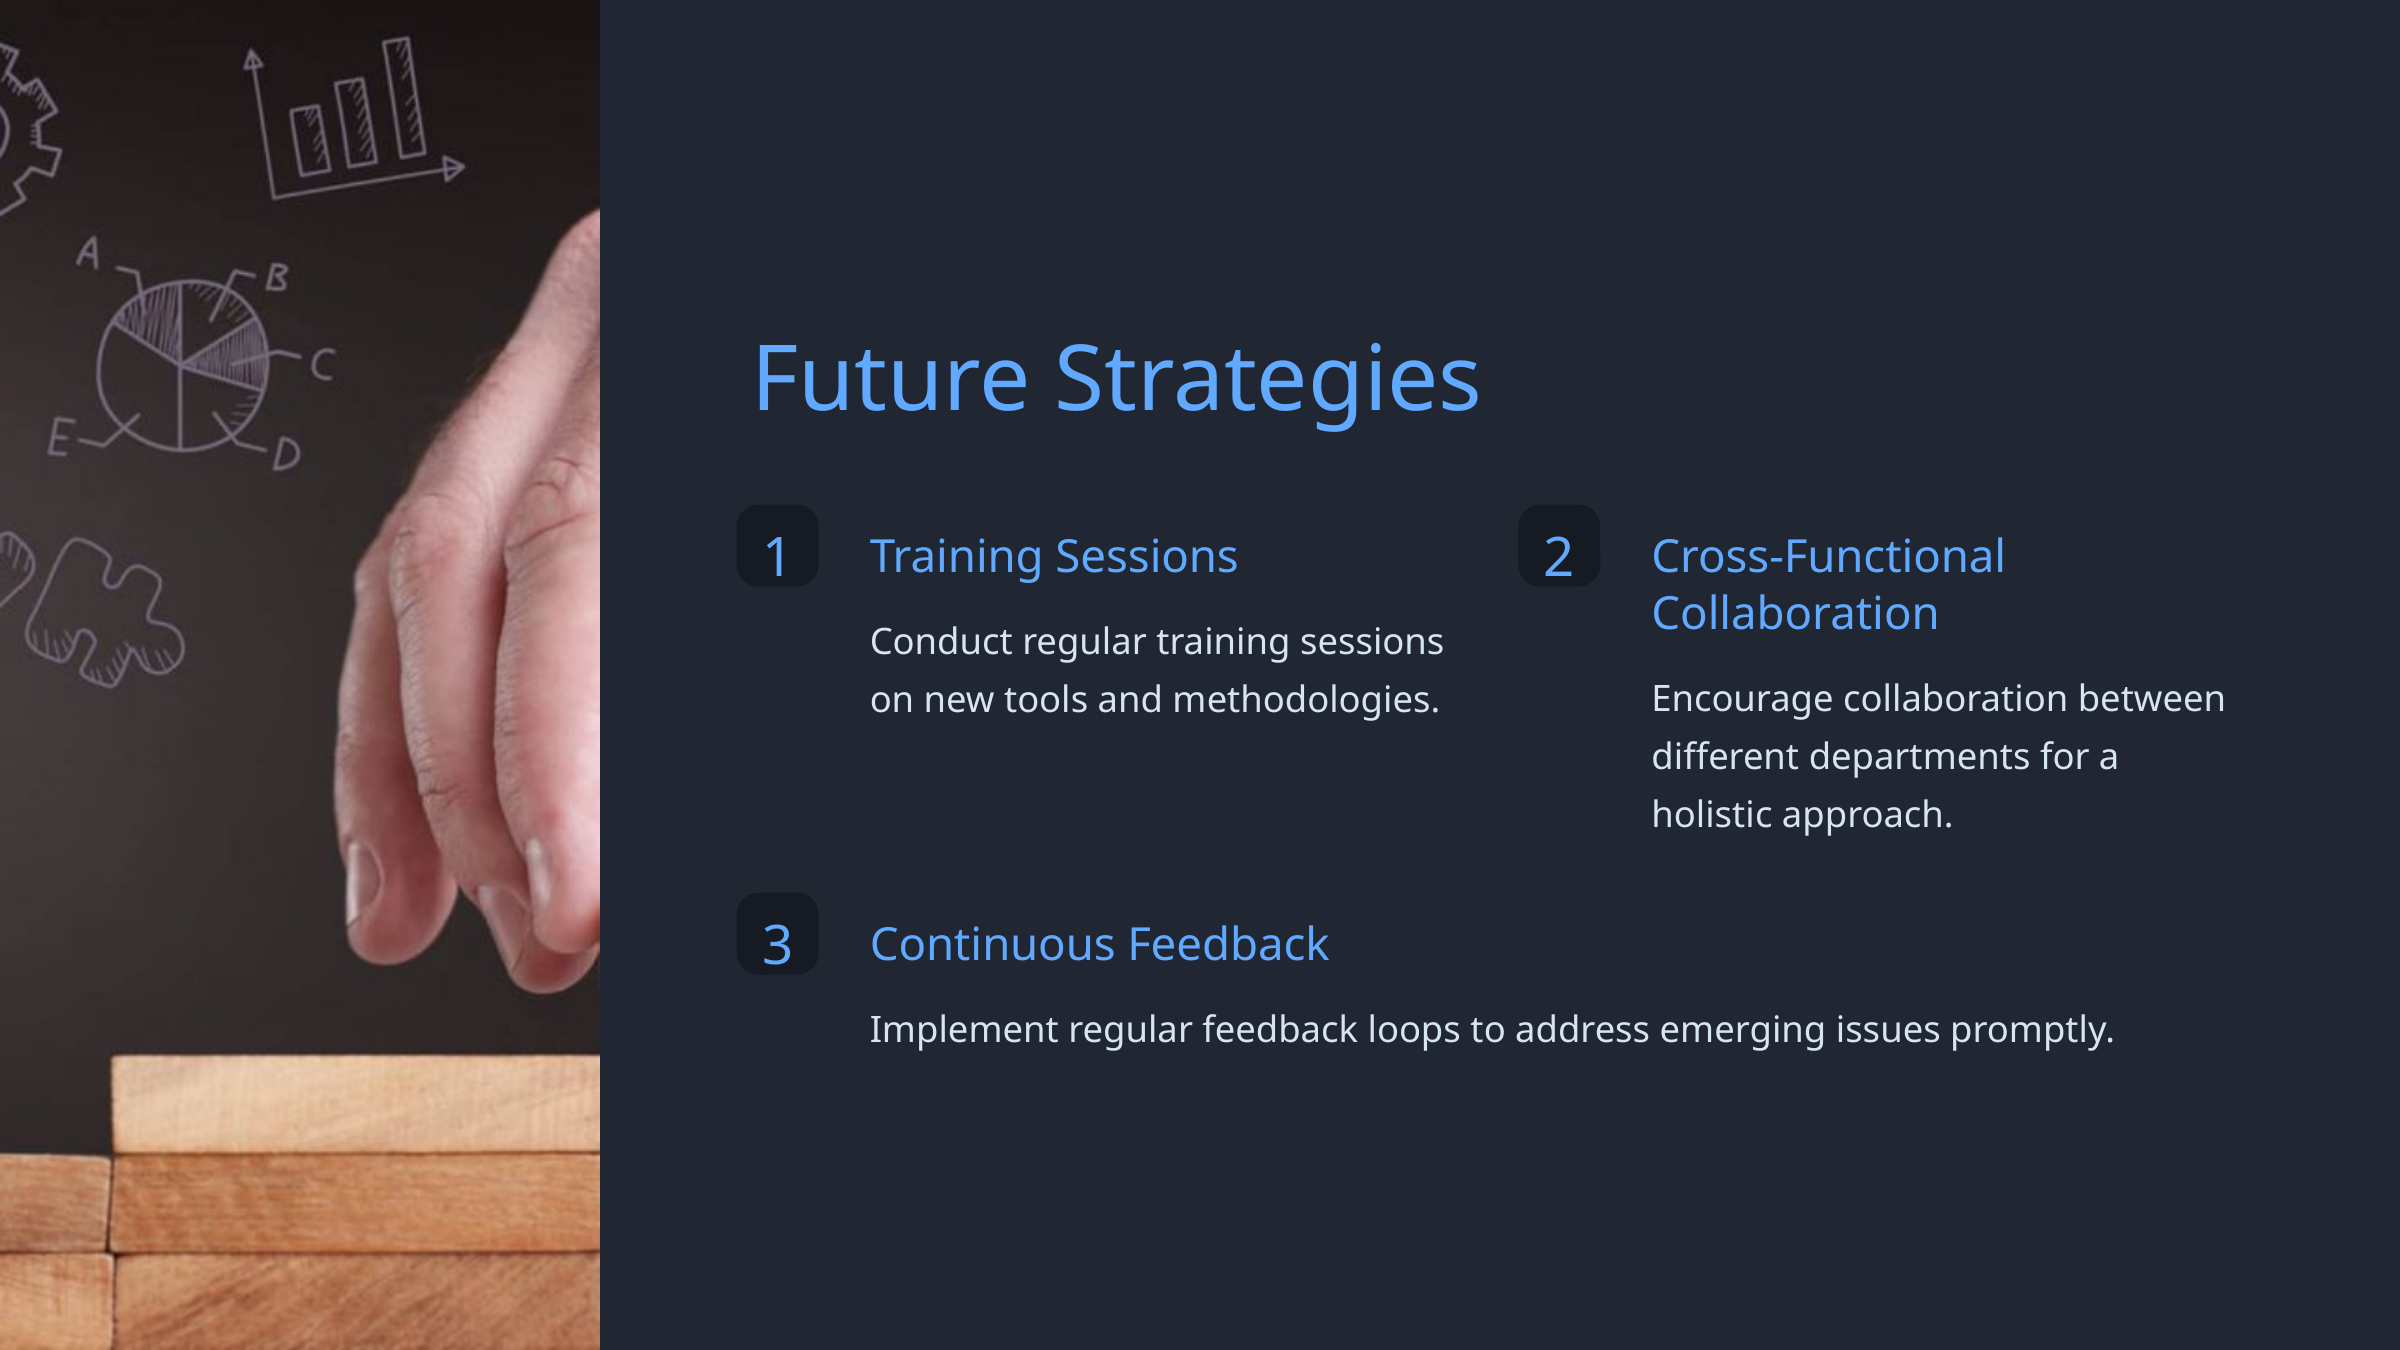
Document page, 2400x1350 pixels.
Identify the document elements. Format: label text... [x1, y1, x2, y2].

text_box [1518, 504, 1601, 587]
text_box 2 [1544, 511, 1575, 580]
text_box 3 [762, 899, 793, 968]
text_box 1 [766, 511, 789, 580]
text_box Training Sessions [855, 517, 1244, 574]
text_box [600, 0, 2400, 1350]
text_box Continuous Feedback [855, 905, 1317, 963]
text_box [736, 892, 819, 975]
text_box Cross-Functional Collaboration [1636, 517, 2264, 632]
text_box Encourage collaboration between different departments for a holistic approach. [1636, 652, 2264, 828]
picture [0, 0, 600, 1350]
text_box Conduct regular training sessions on new tools and methodologies. [855, 595, 1482, 713]
text_box [736, 504, 819, 587]
text_box Implement regular feedback loops to address emerging issues promptly. [855, 984, 2264, 1043]
text_box Future Strategies [736, 307, 1467, 422]
